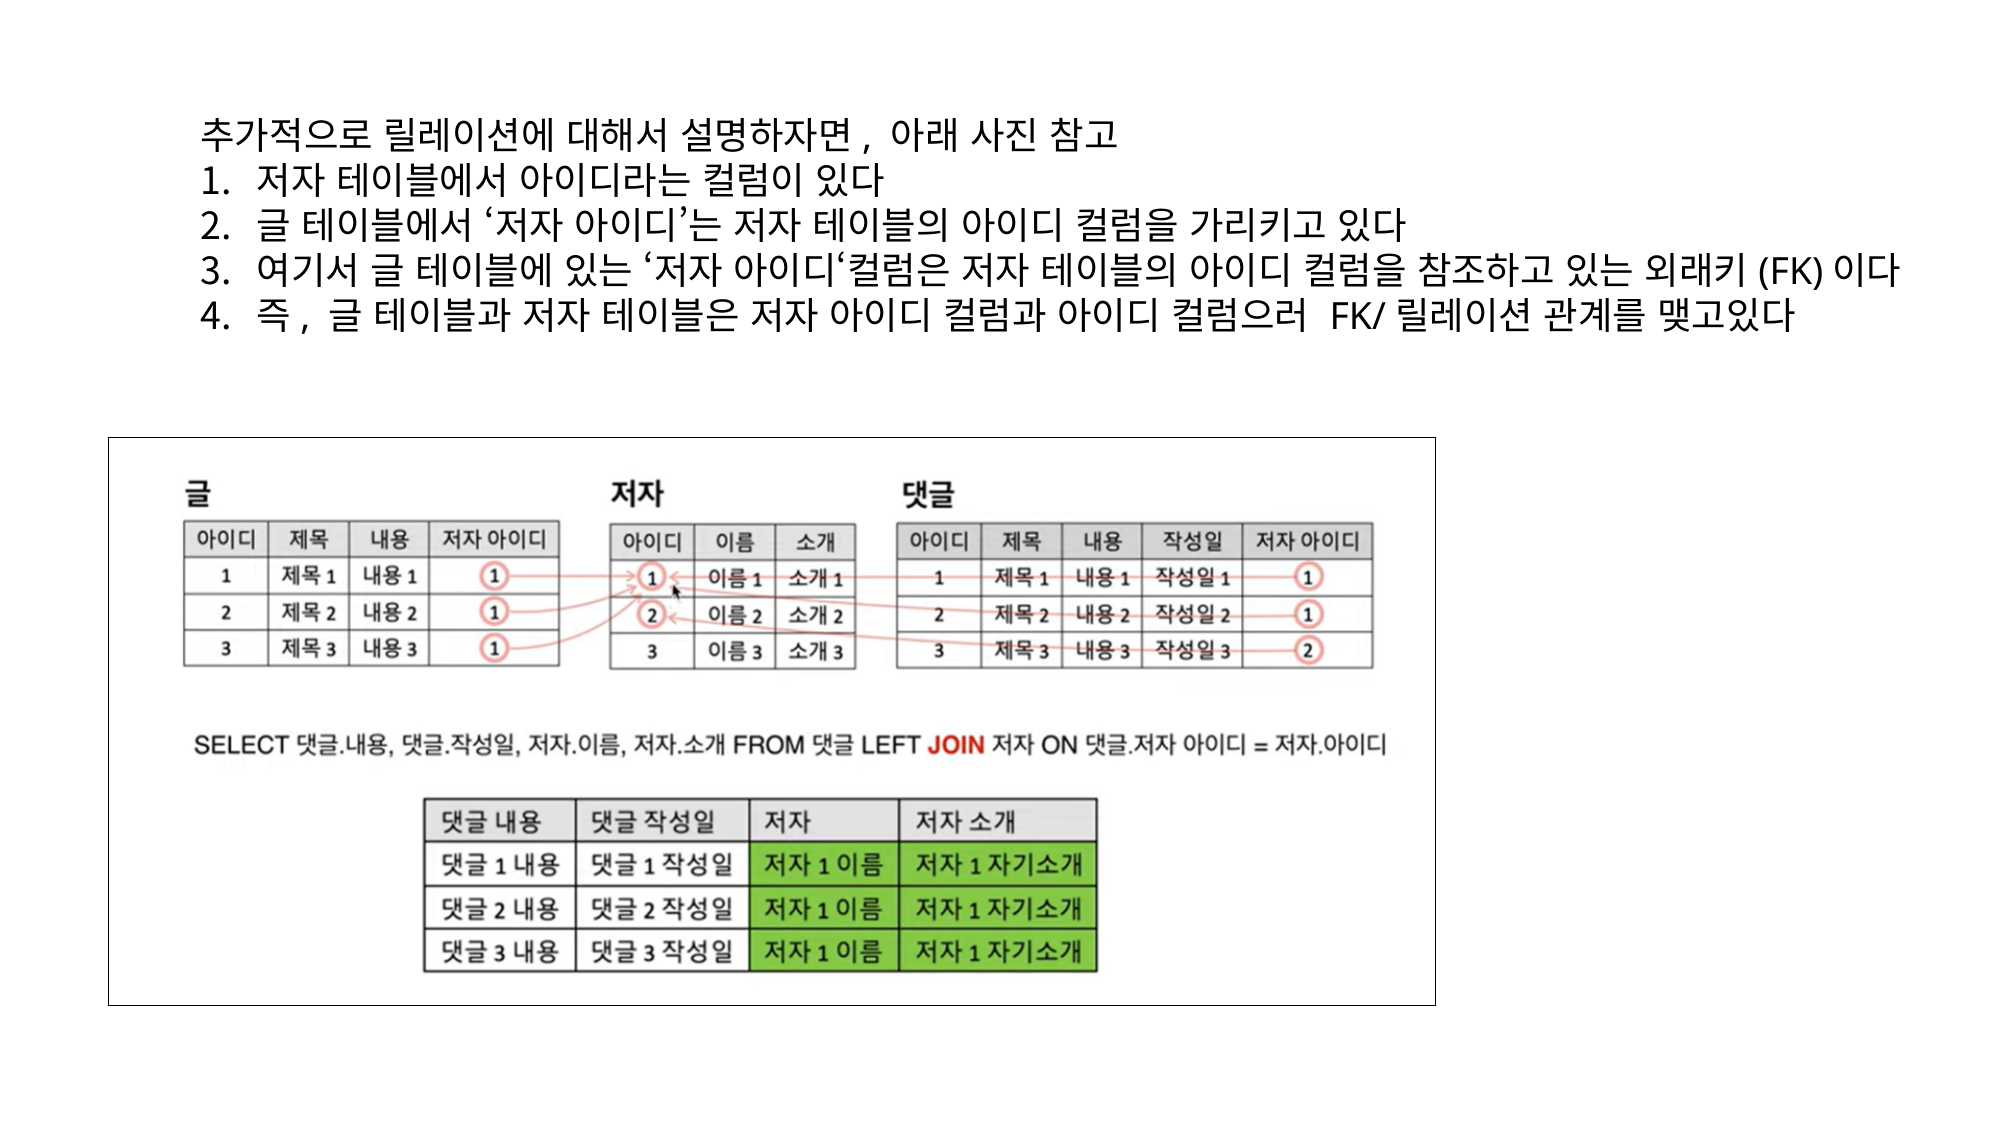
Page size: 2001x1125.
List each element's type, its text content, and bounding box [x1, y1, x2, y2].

text_box 추가적으로 릴레이션에 대해서 설명하자면, 아래 사진 참고 저자 테이블에서 아이디라는 컬럼이 있다 글 테이블에서 ‘저자 아이디’는 저자 테이블의 아이디 컬럼을 가리키고 있다 여기서 글 테이블에 있는 ‘저자 아이디‘컬럼은 저자 테이블의 아이디 컬럼을 참조하고 있는 외래키(FK)이다 즉, 글 테이블과 저자 테이블은 저자 아이디 컬럼과 아이디 컬럼으러 FK/릴레이션 관계를 맺고있다 [185, 104, 1928, 345]
picture [108, 437, 1436, 1006]
